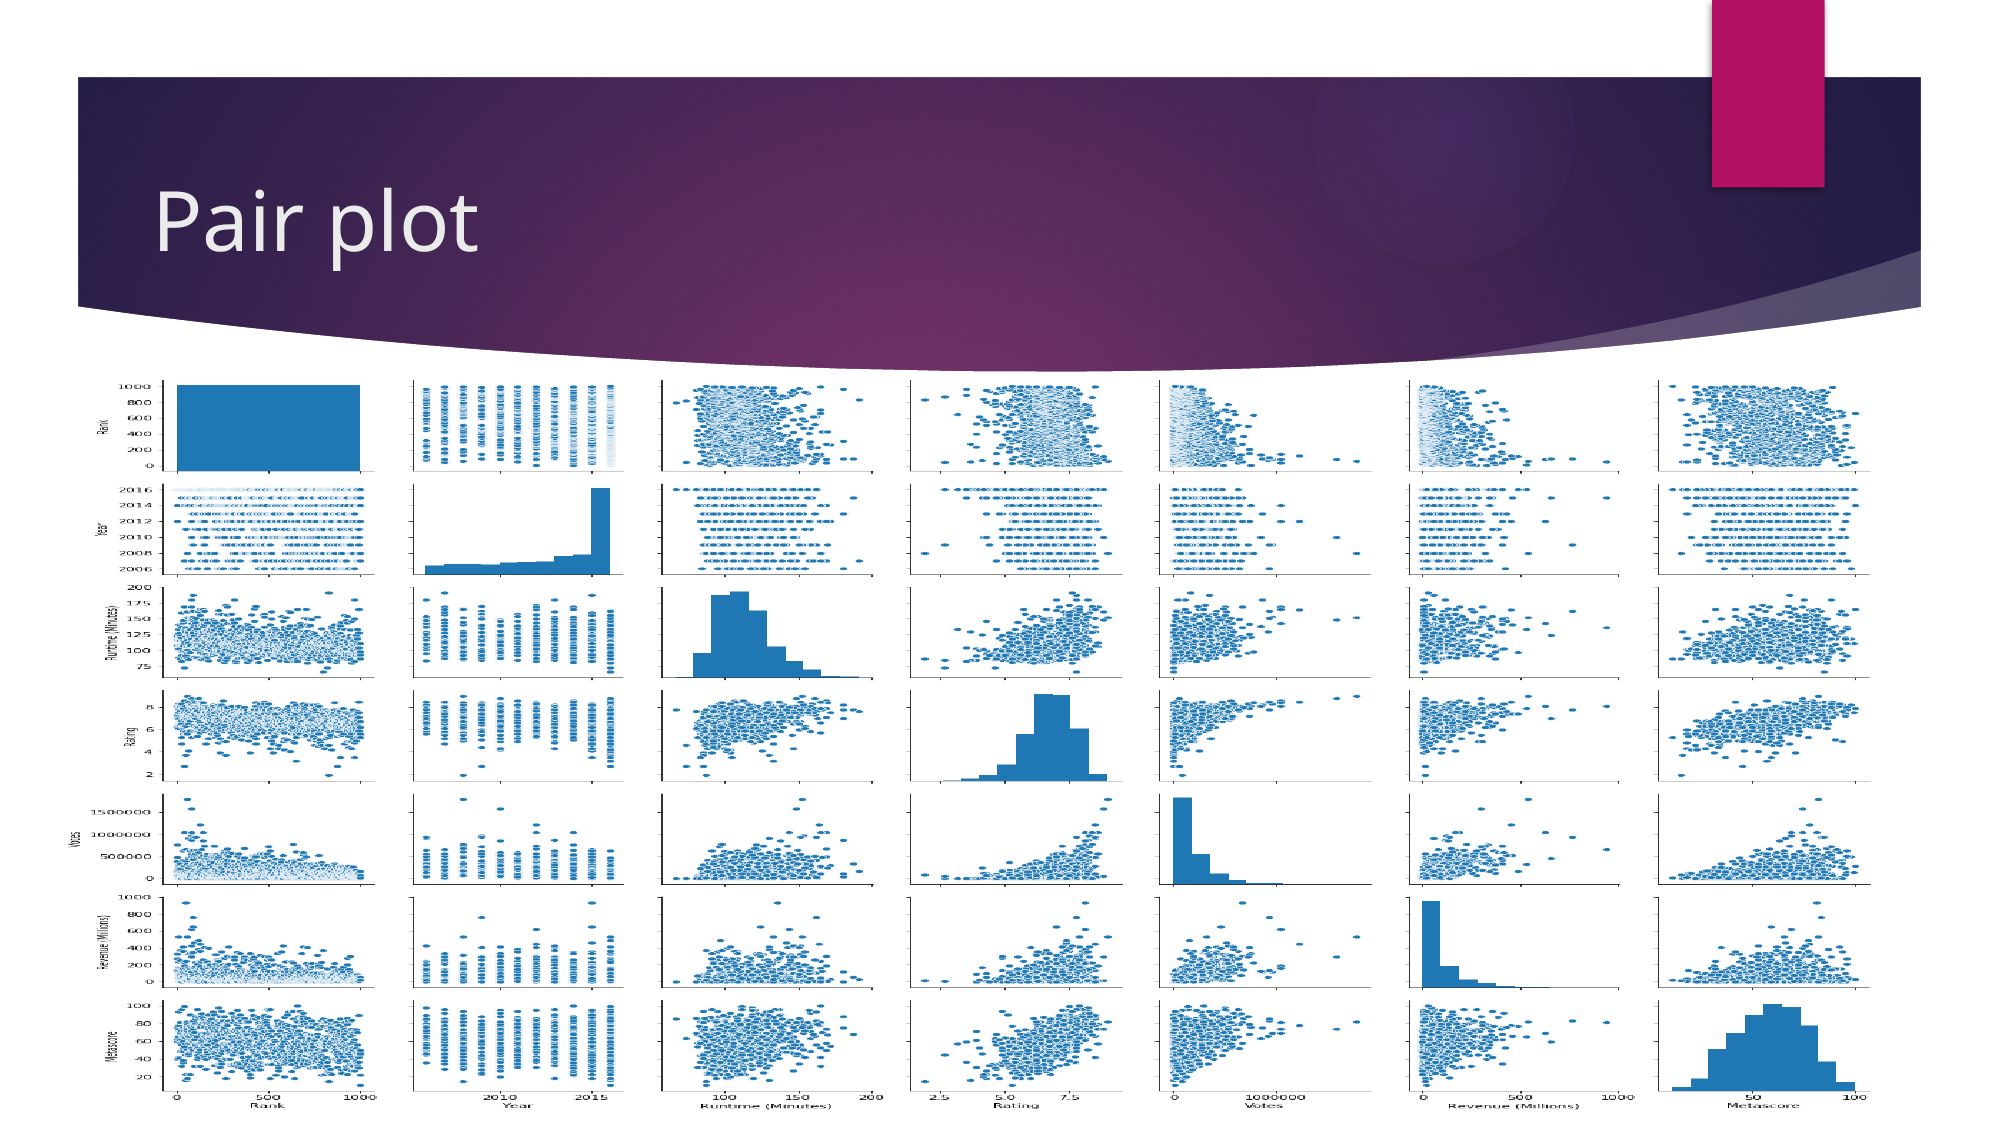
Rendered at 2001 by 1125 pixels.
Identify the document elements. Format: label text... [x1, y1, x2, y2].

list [60, 374, 1884, 1113]
title Pair plot [137, 159, 1627, 276]
